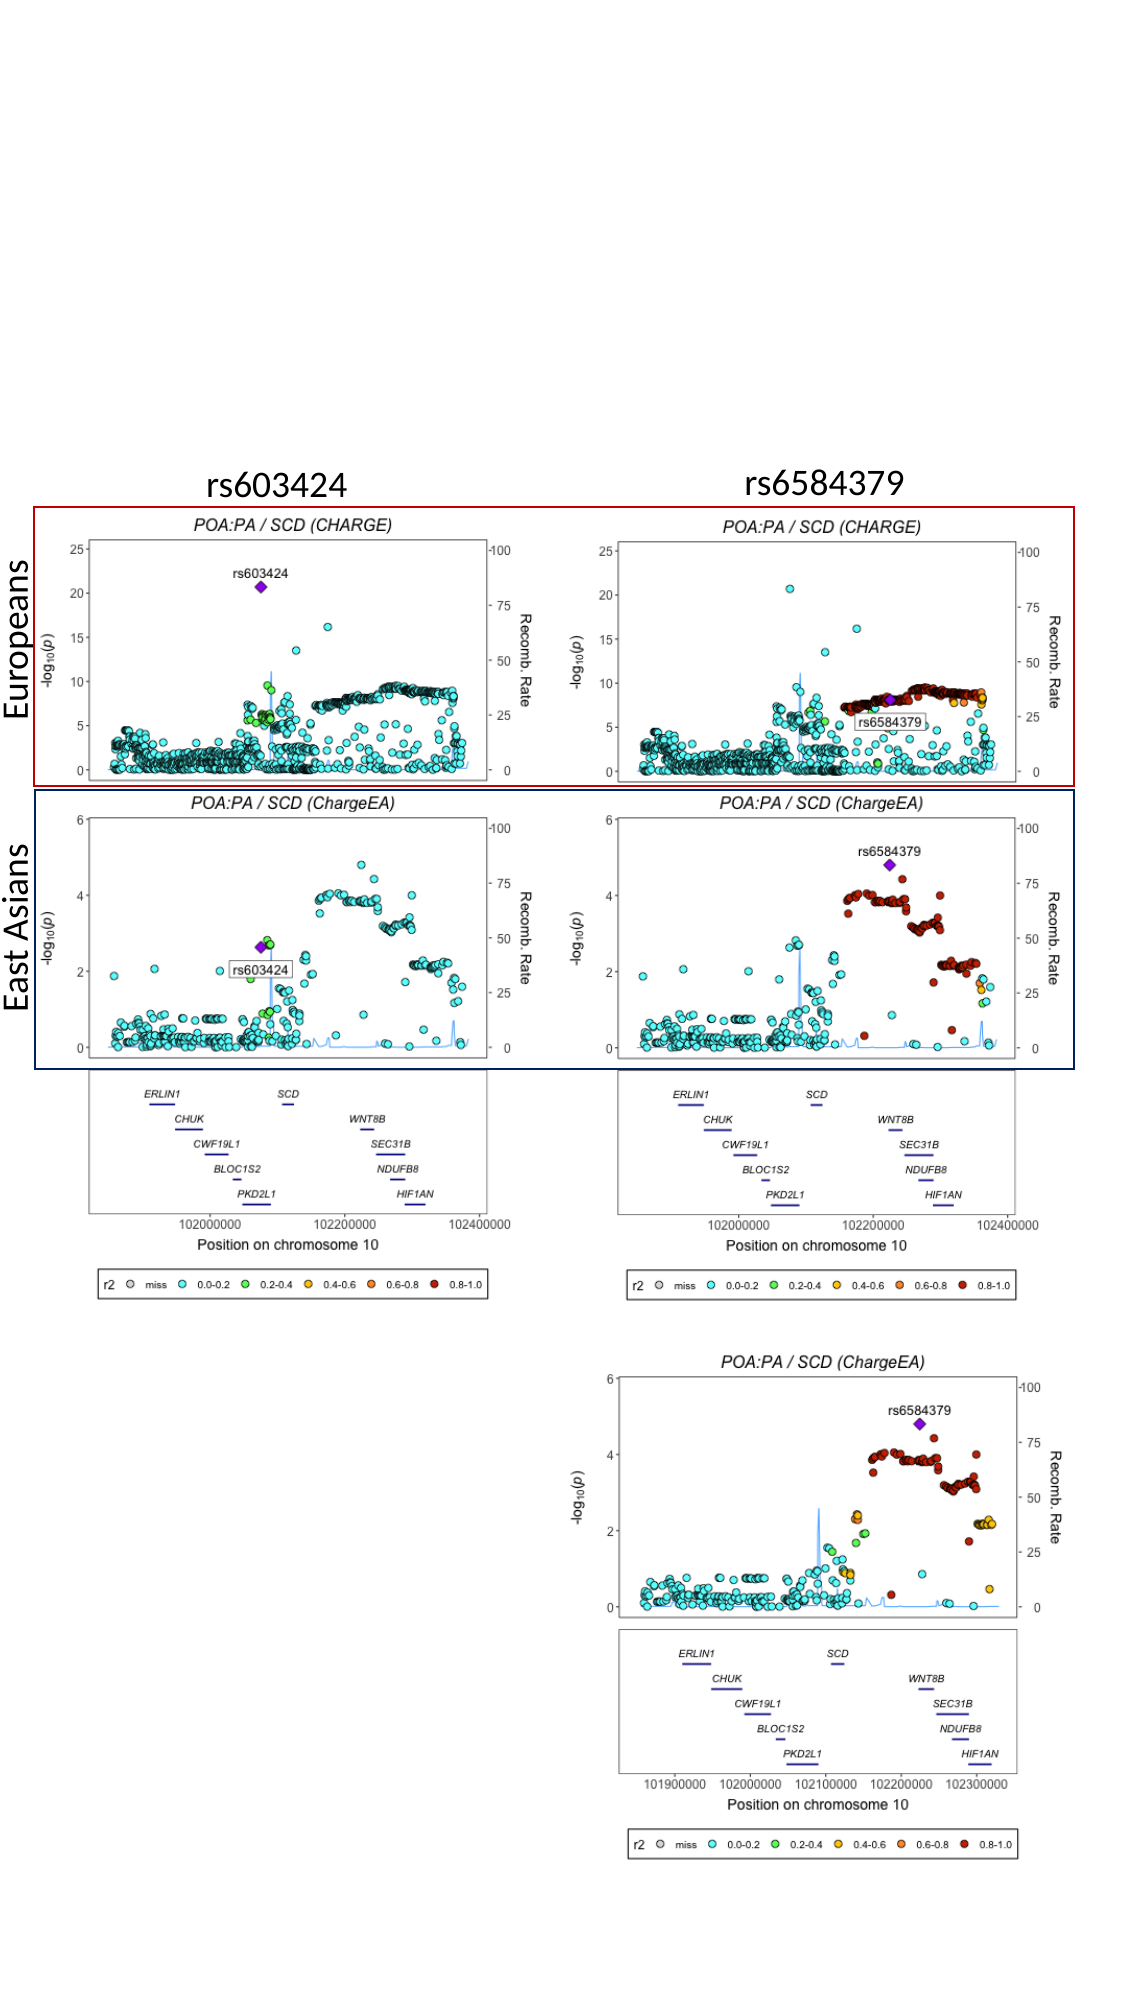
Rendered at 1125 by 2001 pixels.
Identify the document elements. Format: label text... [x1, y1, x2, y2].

picture [562, 1344, 1084, 1866]
text_box East Asians [0, 789, 32, 1066]
text_box [554, 789, 561, 1070]
picture [32, 507, 554, 1306]
text_box [33, 506, 1075, 787]
text_box rs603424 [191, 452, 363, 506]
text_box Europeans [0, 502, 43, 779]
text_box rs6584379 [729, 450, 920, 506]
picture [561, 509, 1083, 1307]
